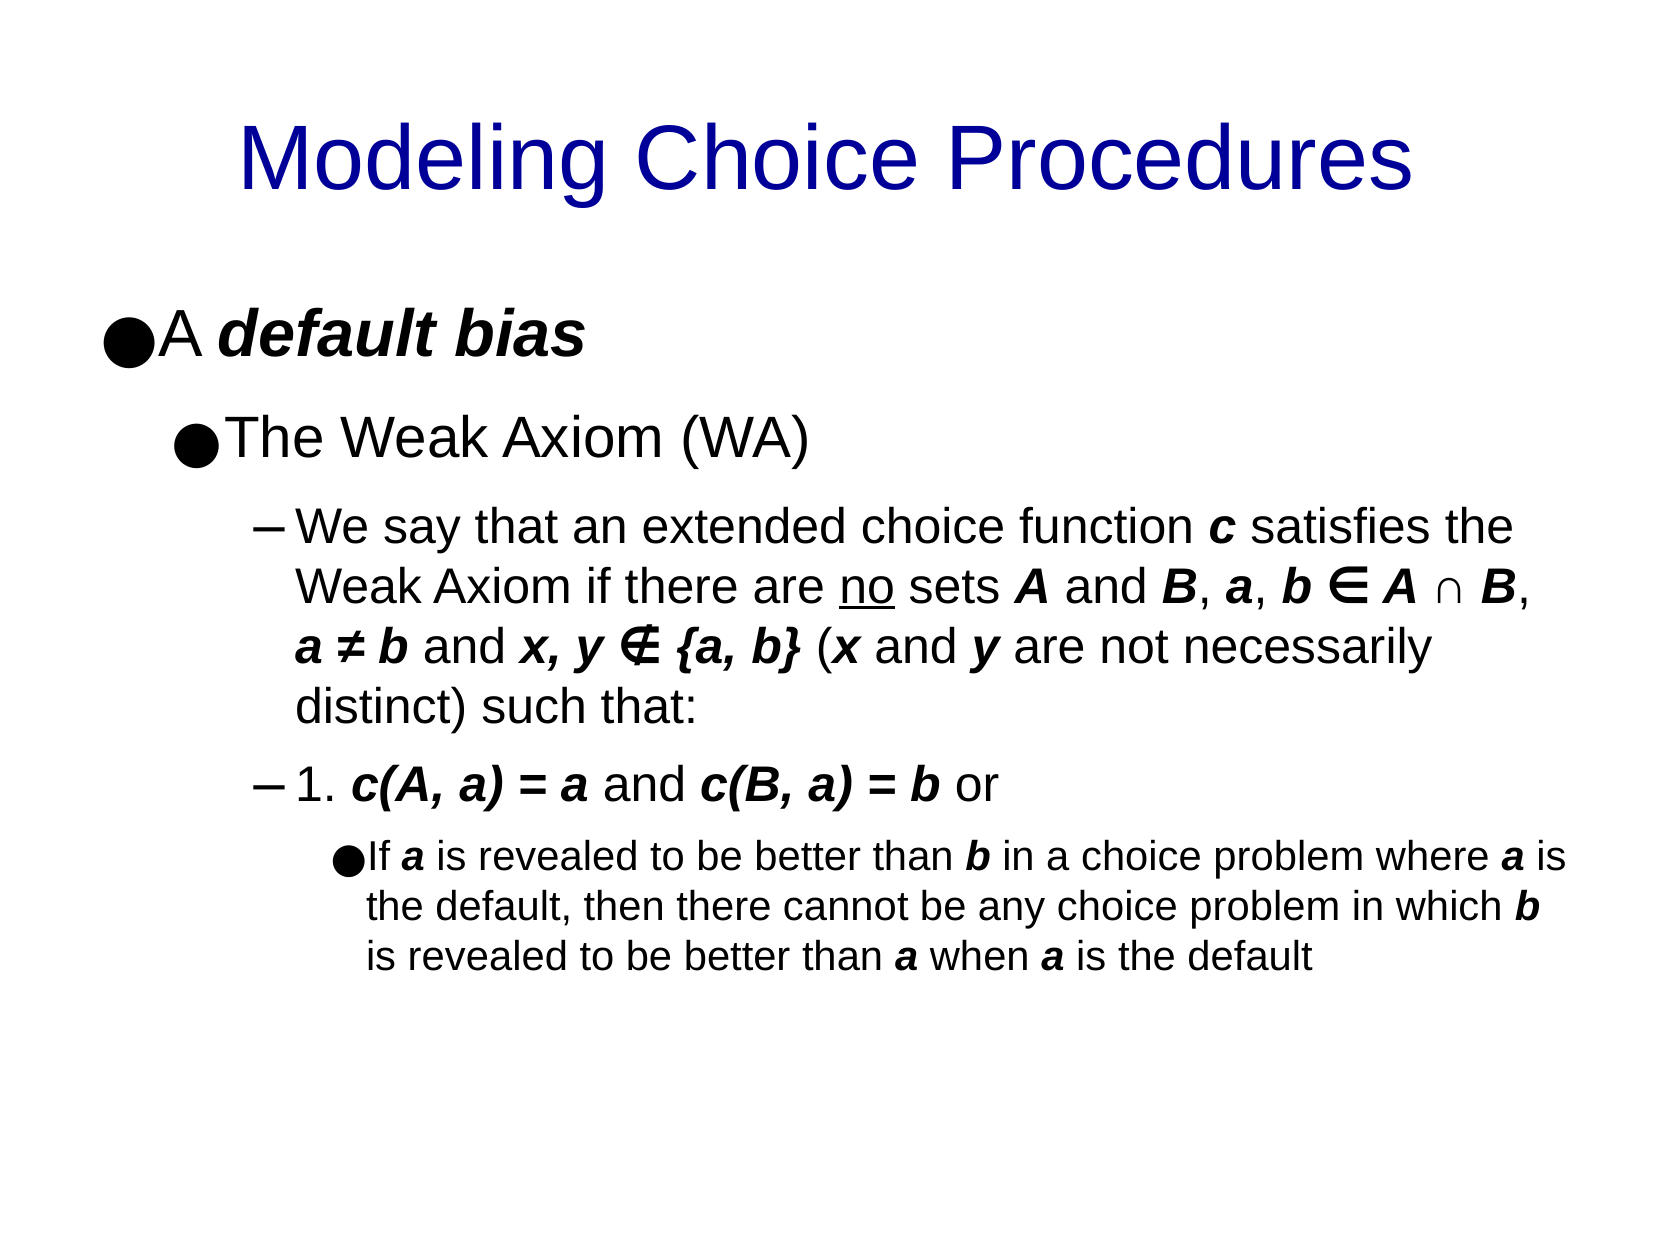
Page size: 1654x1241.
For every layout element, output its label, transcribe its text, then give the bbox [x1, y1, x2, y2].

text_box Modeling Choice Procedures [82, 49, 1571, 257]
text_box A default bias The Weak Axiom (WA) We say that an extended choice function c satisfies the Weak Axiom if there are no sets A and B, a, b ∈ A ∩ B, a ≠ b and x, y ∉ {a, b} (x and y are not necessarily distinct) such that: 1. c(A, a) = a and c(B, a) = b or If a is revealed to be better than b in a choice problem where a is the default, then there cannot be any choice problem in which b is revealed to be better than a when a is the default [82, 290, 1571, 1025]
